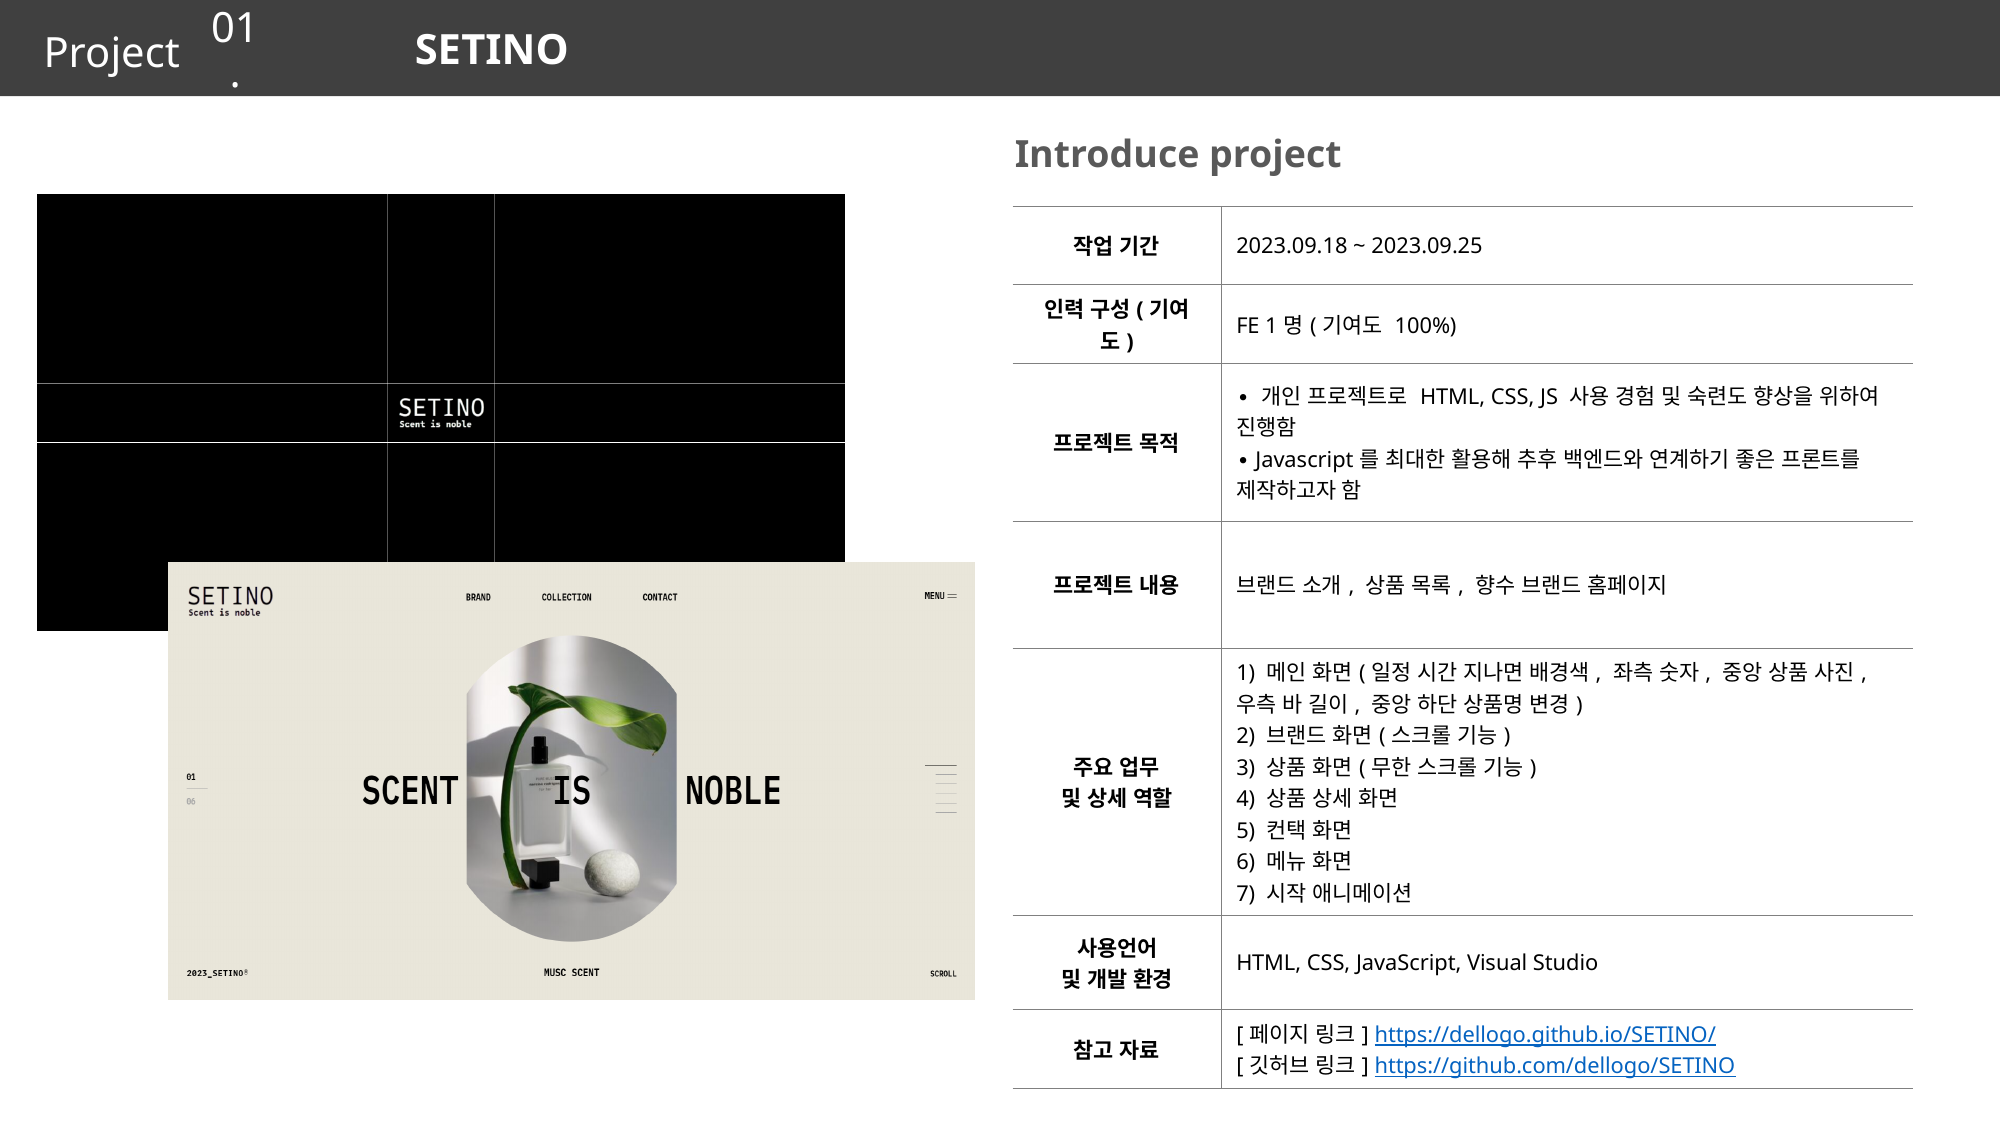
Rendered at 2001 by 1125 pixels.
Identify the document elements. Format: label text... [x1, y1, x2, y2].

table_header 작업 기간 [1013, 207, 1221, 284]
table_cell 1) 메인 화면(일정 시간 지나면 배경색, 좌측 숫자, 중앙 상품 사진, 우측 바 길이, 중앙 하단 상품명 변경) 2) 브랜드 화면(스크롤 기능) 3) 상품 화면(무한 스크롤 기능) 4) 상품 상세 화면 5) 컨택 화면 6) 메뉴 화면 7) 시작 애니메이션 [1222, 649, 1913, 915]
table_cell ∙ 개인 프로젝트로 HTML, CSS, JS 사용 경험 및 숙련도 향상을 위하여 진행함 ∙ Javascript를 최대한 활용해 추후 백엔드와 연계하기 좋은 프론트를 제작하고자 함 [1222, 364, 1913, 521]
table_cell HTML, CSS, JavaScript, Visual Studio [1222, 916, 1913, 1009]
table_cell 참고 자료 [1013, 1010, 1221, 1088]
table_cell 사용언어 및 개발 환경 [1013, 916, 1221, 1009]
list 01. [192, 20, 278, 82]
table_cell FE 1명(기여도 100%) [1222, 285, 1913, 363]
table_cell 브랜드 소개, 상품 목록, 향수 브랜드 홈페이지 [1222, 522, 1913, 648]
table_header 2023.09.18 ~ 2023.09.25 [1222, 207, 1913, 284]
list SETINO [399, 20, 1707, 82]
table_cell 프로젝트 목적 [1013, 364, 1221, 521]
table_cell 인력 구성(기여도) [1013, 285, 1221, 363]
table_cell 주요 업무 및 상세 역할 [1013, 649, 1221, 915]
picture [37, 194, 975, 1000]
table_cell [페이지 링크] https://dellogo.github.io/SETINO/ [깃허브 링크] https://github.com/dellogo/SETINO [1222, 1010, 1913, 1088]
table_cell 프로젝트 내용 [1013, 522, 1221, 648]
